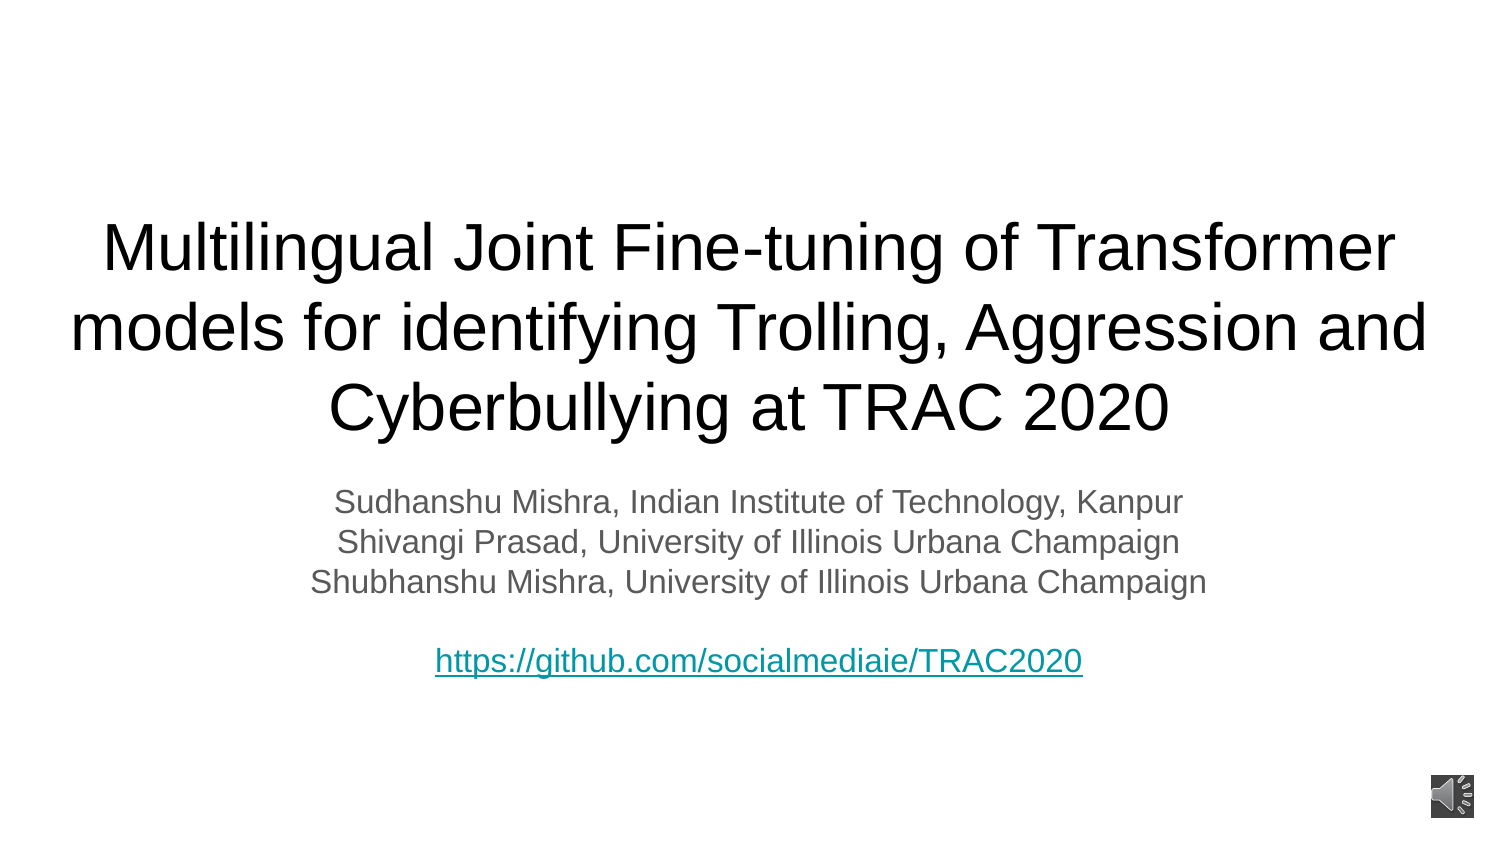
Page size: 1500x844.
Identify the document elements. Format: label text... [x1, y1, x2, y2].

title Multilingual Joint Fine-tuning of Transformer models for identifying Trolling, Aggression and Cyberbullying at TRAC 2020 [51, 122, 1449, 459]
subtitle Sudhanshu Mishra, Indian Institute of Technology, Kanpur Shivangi Prasad, University of Illinois Urbana Champaign Shubhanshu Mishra, University of Illinois Urbana Champaign https://github.com/socialmediaie/TRAC2020 [51, 464, 1449, 595]
picture [1430, 773, 1476, 819]
